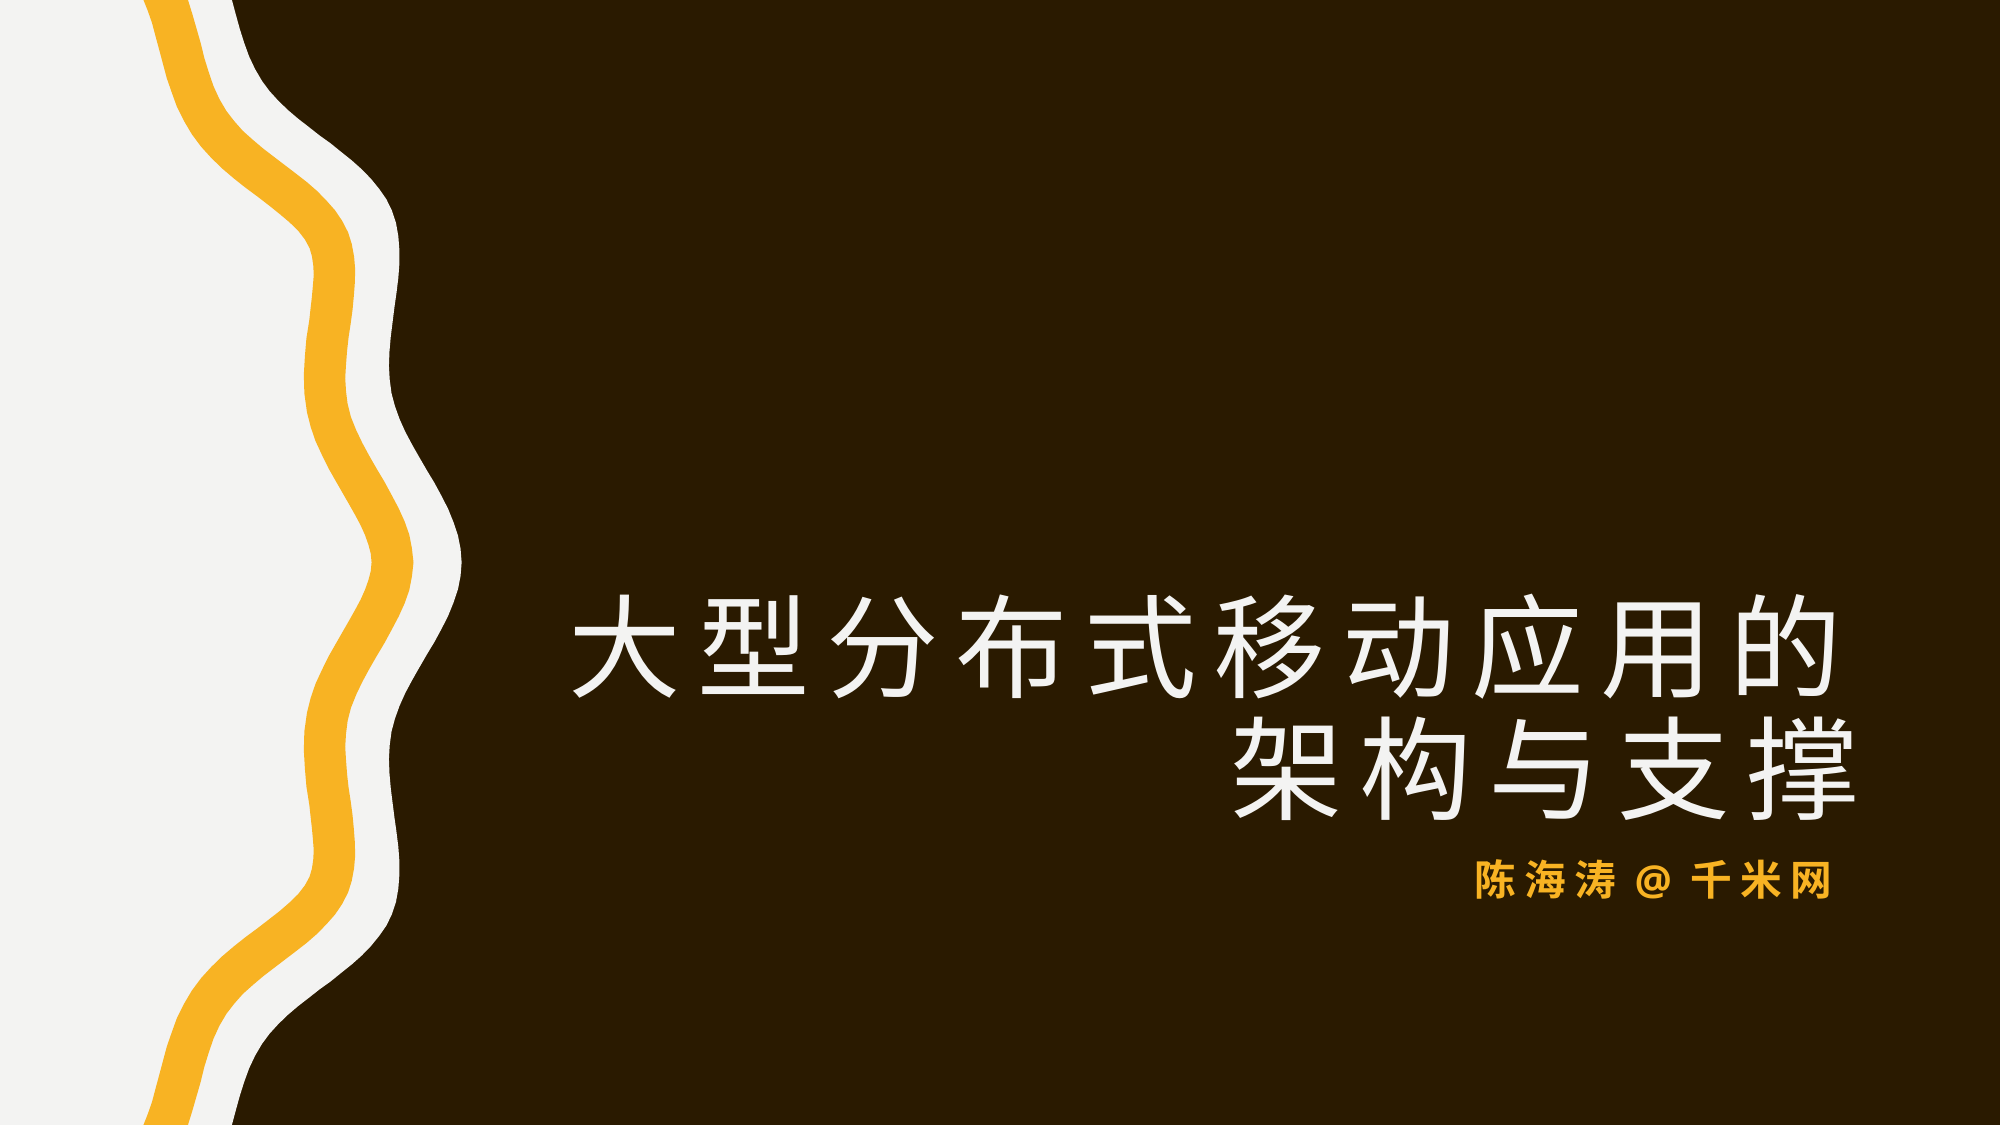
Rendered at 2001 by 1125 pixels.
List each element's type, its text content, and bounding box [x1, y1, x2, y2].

title 大型分布式移动应用的架构与支撑 [531, 176, 1875, 843]
list 陈海涛@千米网 [531, 846, 1848, 1003]
